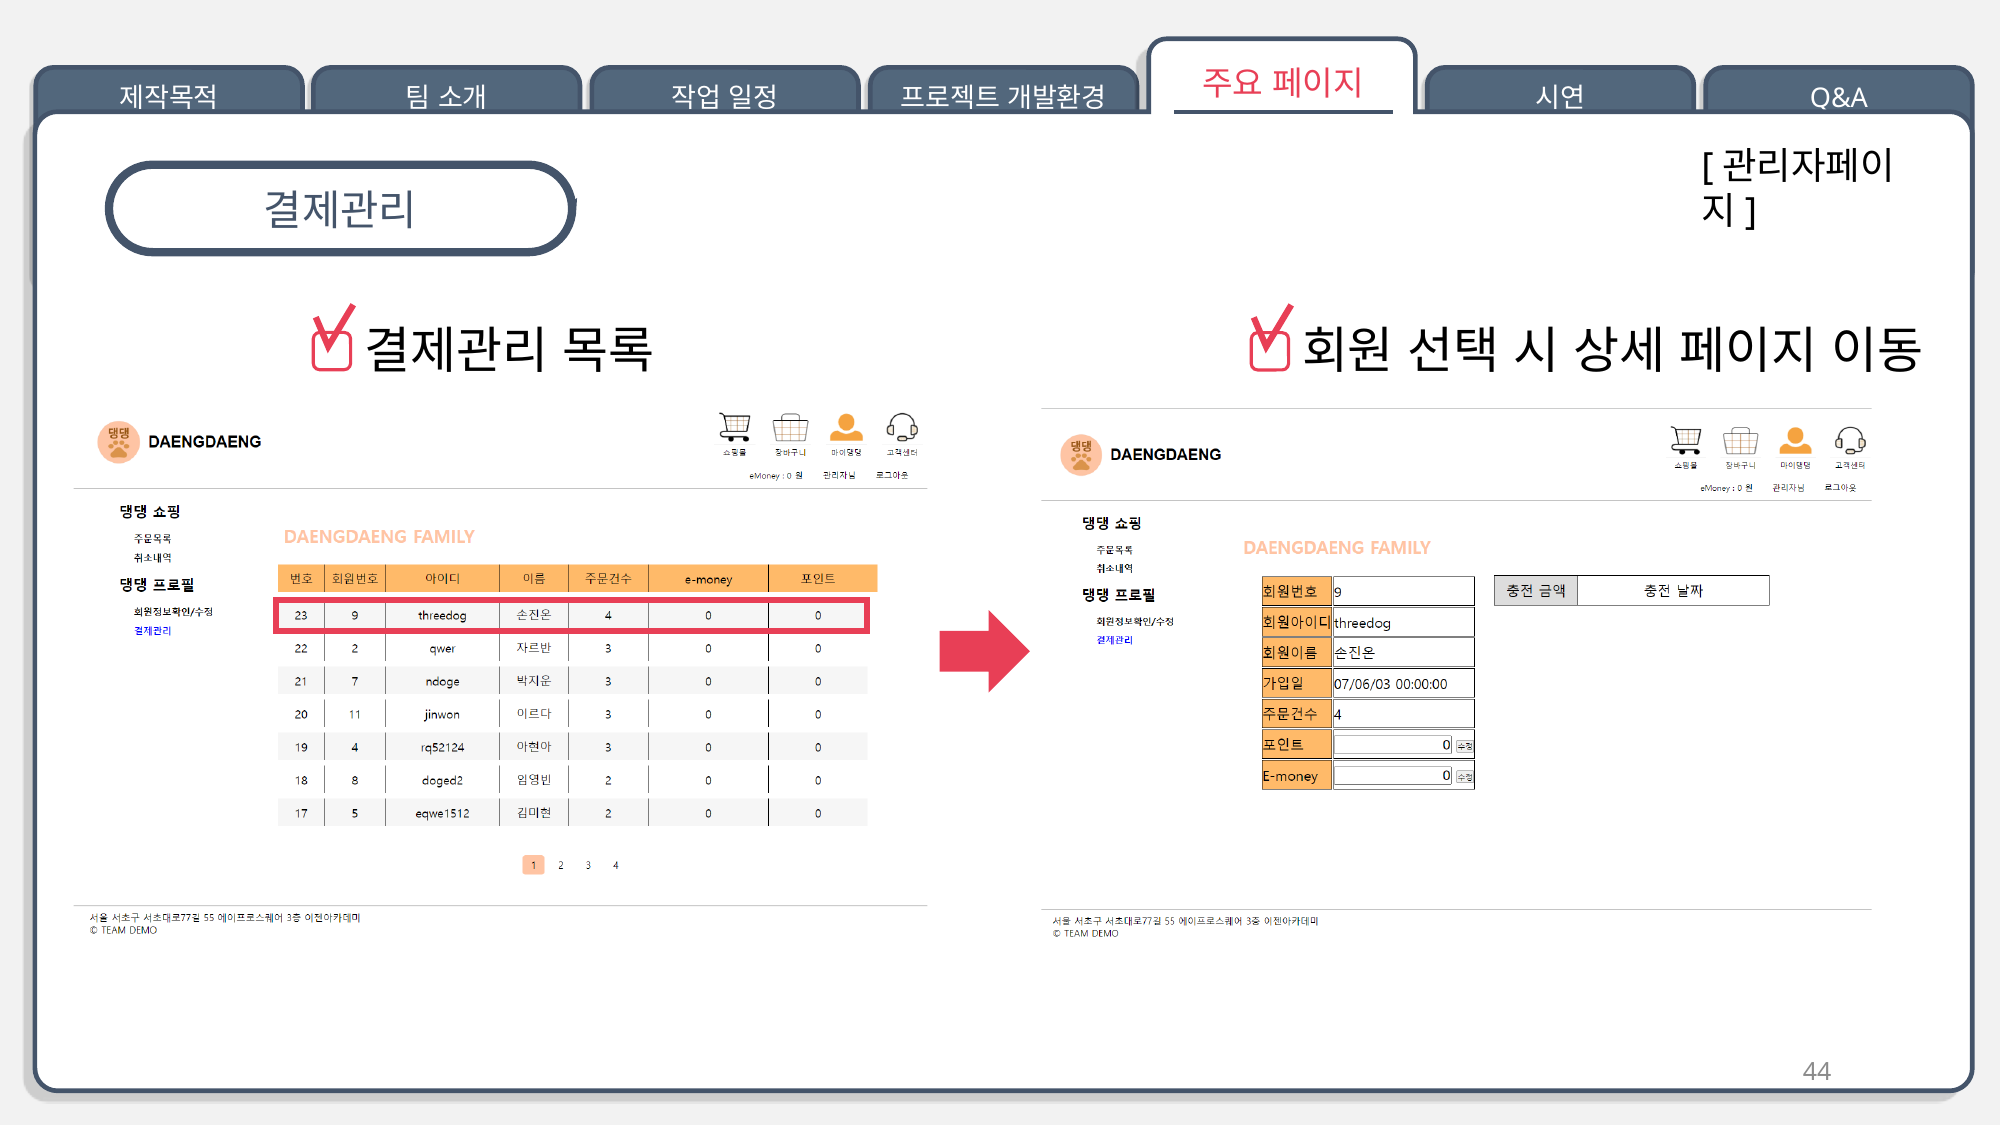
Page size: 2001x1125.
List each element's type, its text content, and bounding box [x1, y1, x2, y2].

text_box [1041, 408, 1872, 1012]
text_box [관리자페이지] [1686, 134, 1963, 240]
text_box 제작목적 [34, 66, 304, 123]
text_box 결제관리 목록 [349, 310, 749, 386]
text_box [940, 612, 1029, 691]
text_box 주요 페이지 [1165, 54, 1401, 110]
text_box 시연 [1426, 66, 1695, 110]
picture [73, 397, 928, 961]
slide_number 44 [1396, 1042, 1847, 1103]
text_box 작업 일정 [590, 66, 860, 110]
text_box 결제관리 [108, 164, 573, 253]
text_box 프로젝트 개발환경 [869, 66, 1138, 110]
text_box Q&A [1704, 66, 1974, 130]
text_box 팀 소개 [312, 66, 582, 110]
text_box 회원 선택 시 상세 페이지 이동 [1287, 310, 1964, 387]
text_box [33, 37, 1974, 1092]
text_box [313, 304, 354, 370]
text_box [1251, 304, 1292, 371]
